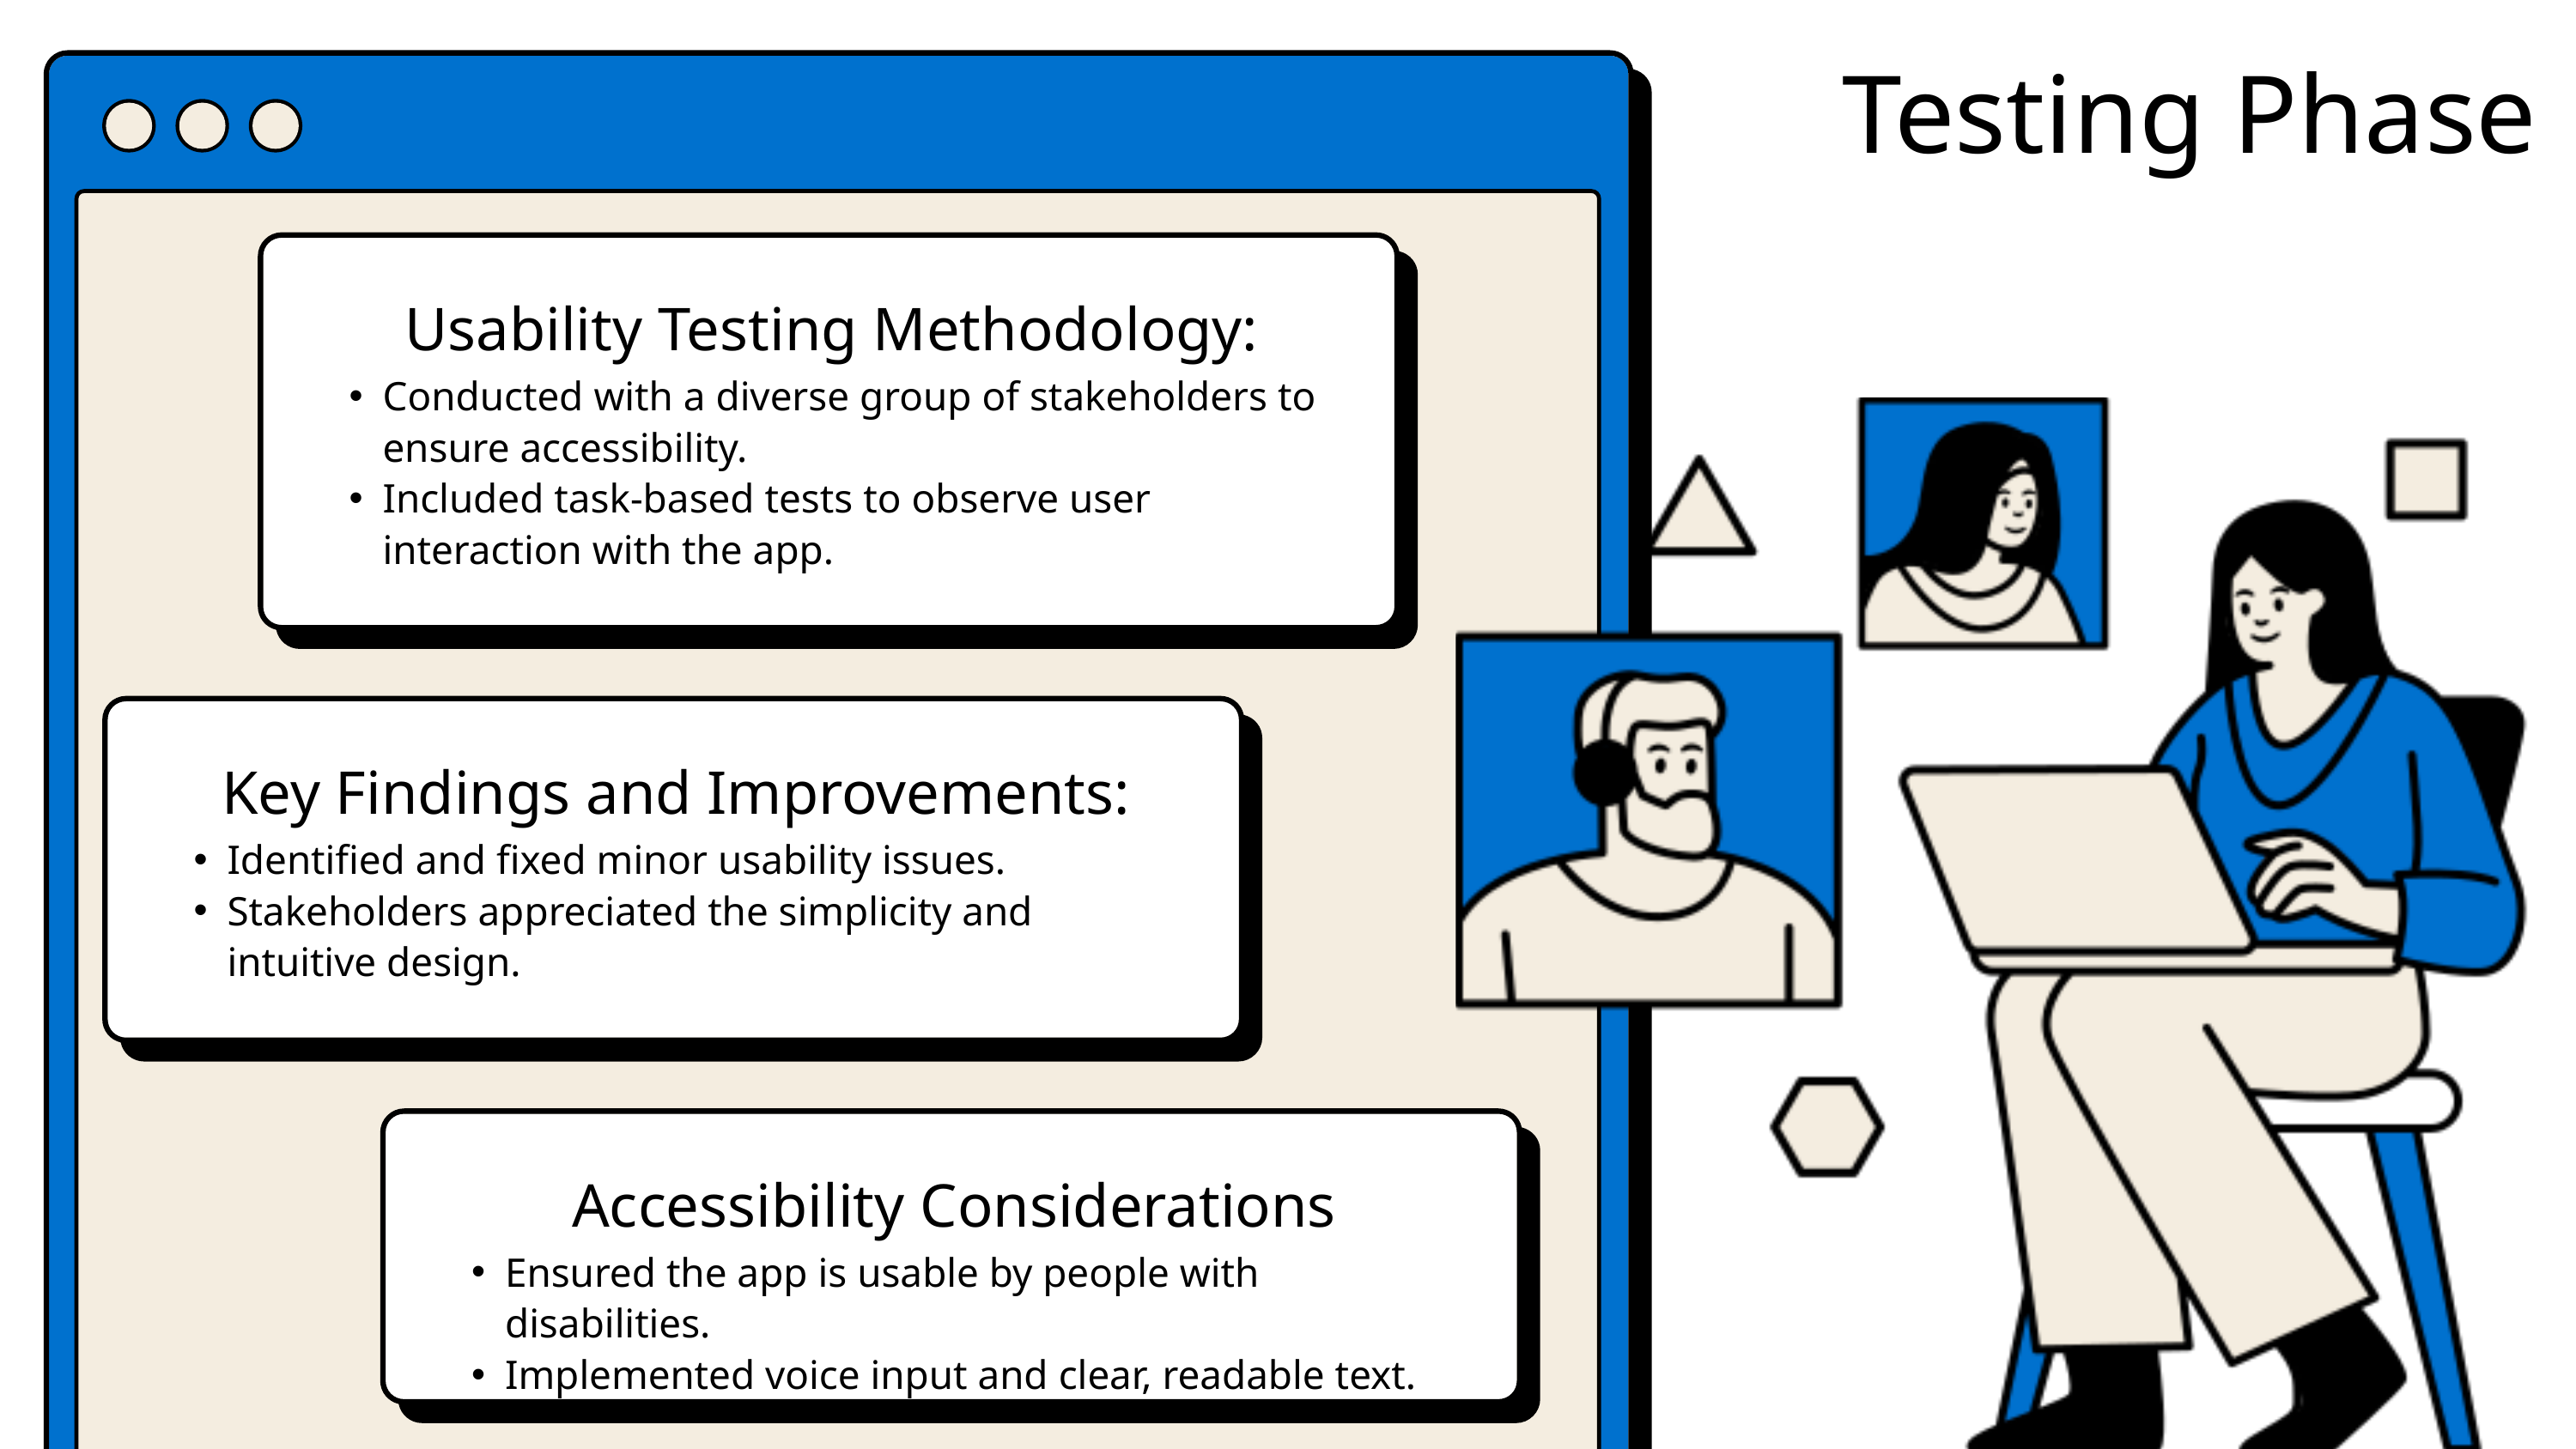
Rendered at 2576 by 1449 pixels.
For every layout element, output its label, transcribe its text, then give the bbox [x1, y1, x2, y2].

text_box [175, 99, 229, 153]
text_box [101, 99, 156, 153]
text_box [257, 232, 1419, 650]
text_box [1656, 397, 2533, 1449]
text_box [380, 1107, 1540, 1424]
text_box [101, 695, 1263, 1062]
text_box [76, 191, 1600, 1449]
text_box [43, 50, 1652, 1449]
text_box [248, 99, 303, 153]
text_box Testing Phase [1672, 62, 2537, 175]
